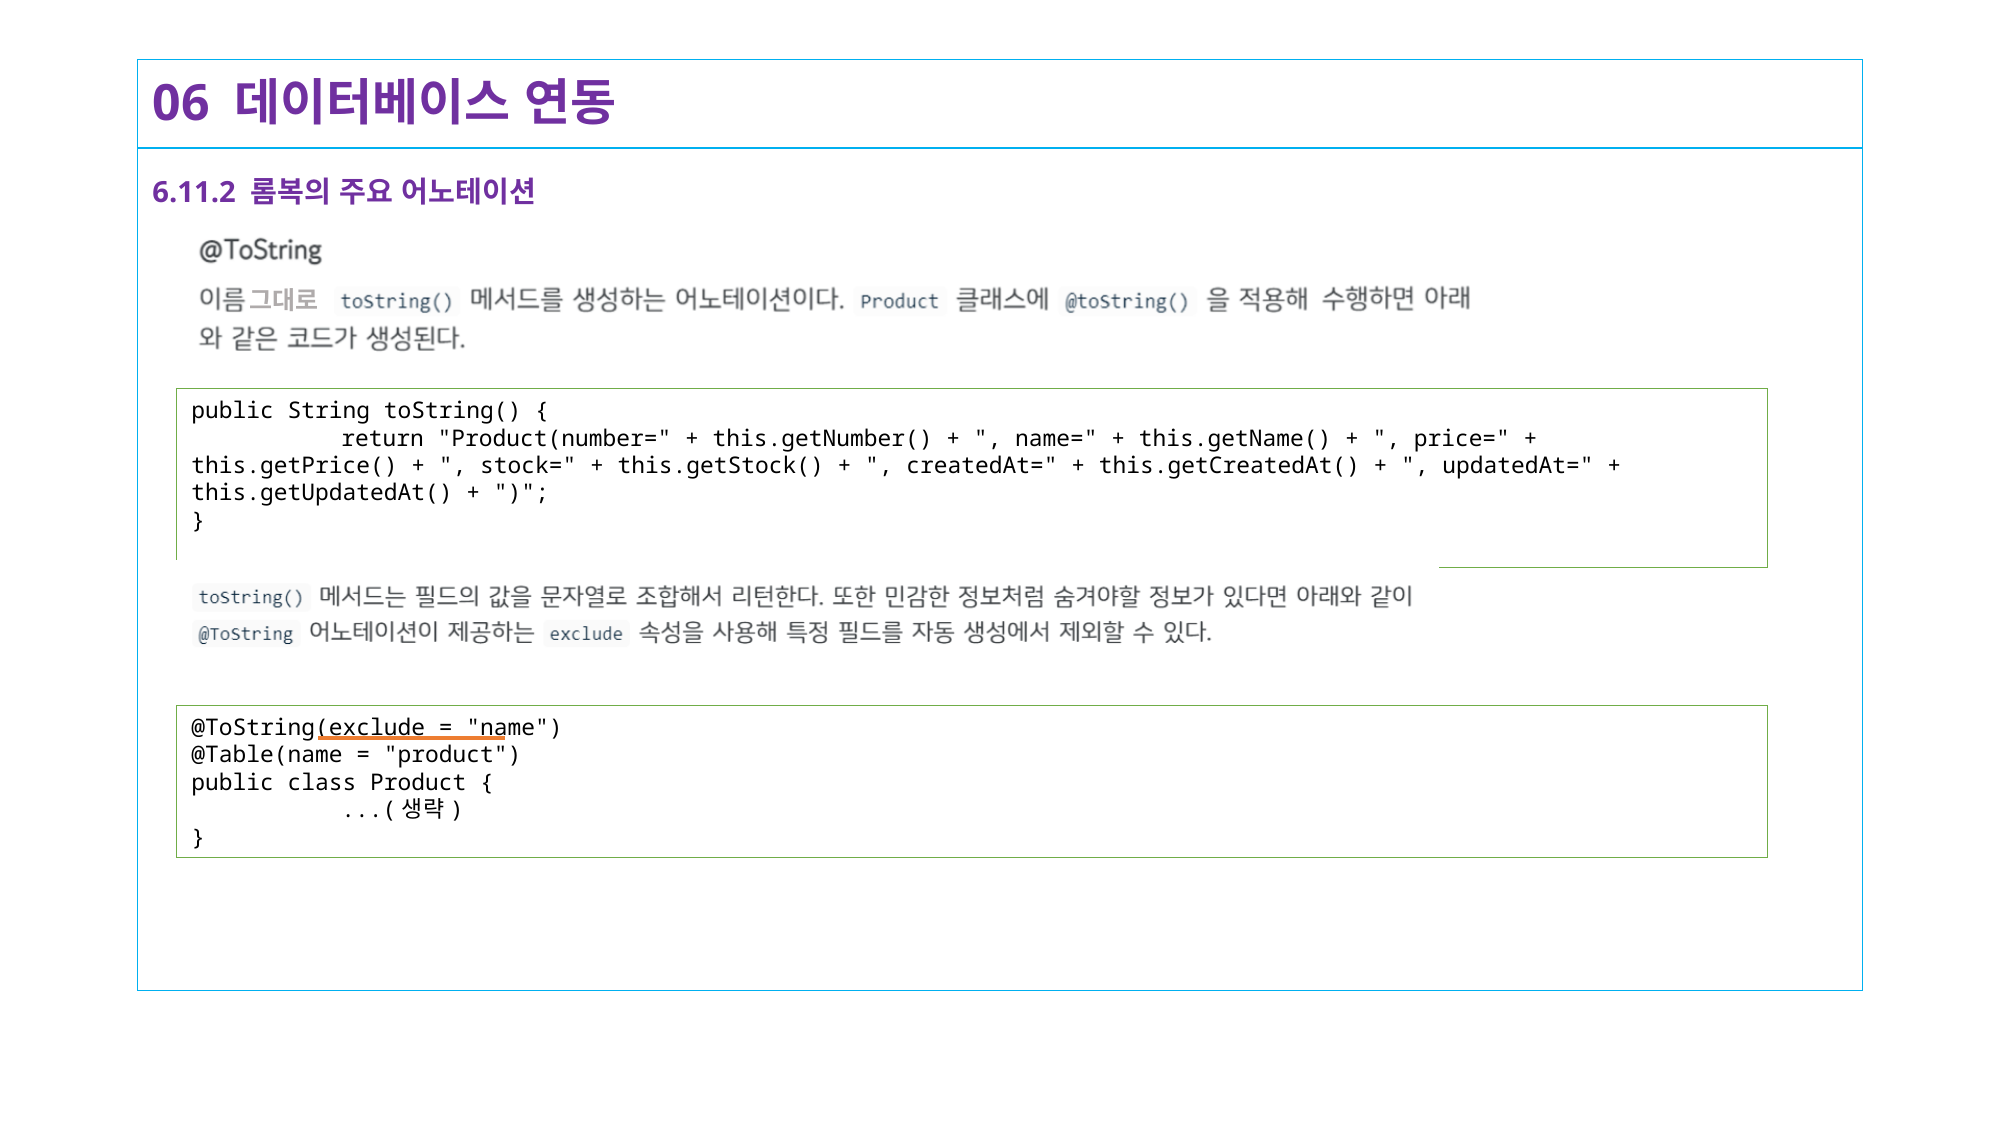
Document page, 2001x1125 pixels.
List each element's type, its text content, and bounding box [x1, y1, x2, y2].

list 6.11.2 롬복의 주요 어노테이션 [137, 148, 1863, 991]
picture [185, 574, 1425, 666]
text_box @ToString(exclude = "name") @Table(name = "product") public class Product { ...(생략) } [176, 705, 1768, 858]
picture [185, 221, 1500, 373]
title 06 데이터베이스 연동 [137, 59, 1863, 148]
text_box public String toString() { return "Product(number=" + this.getNumber() + ", name=" + this.getName() + ", price=" + this.getPrice() + ", stock=" + this.getStock() + ", createdAt=" + this.getCreatedAt() + ", updatedAt=" + this.getUpdatedAt() + ")"; } [176, 388, 1768, 568]
